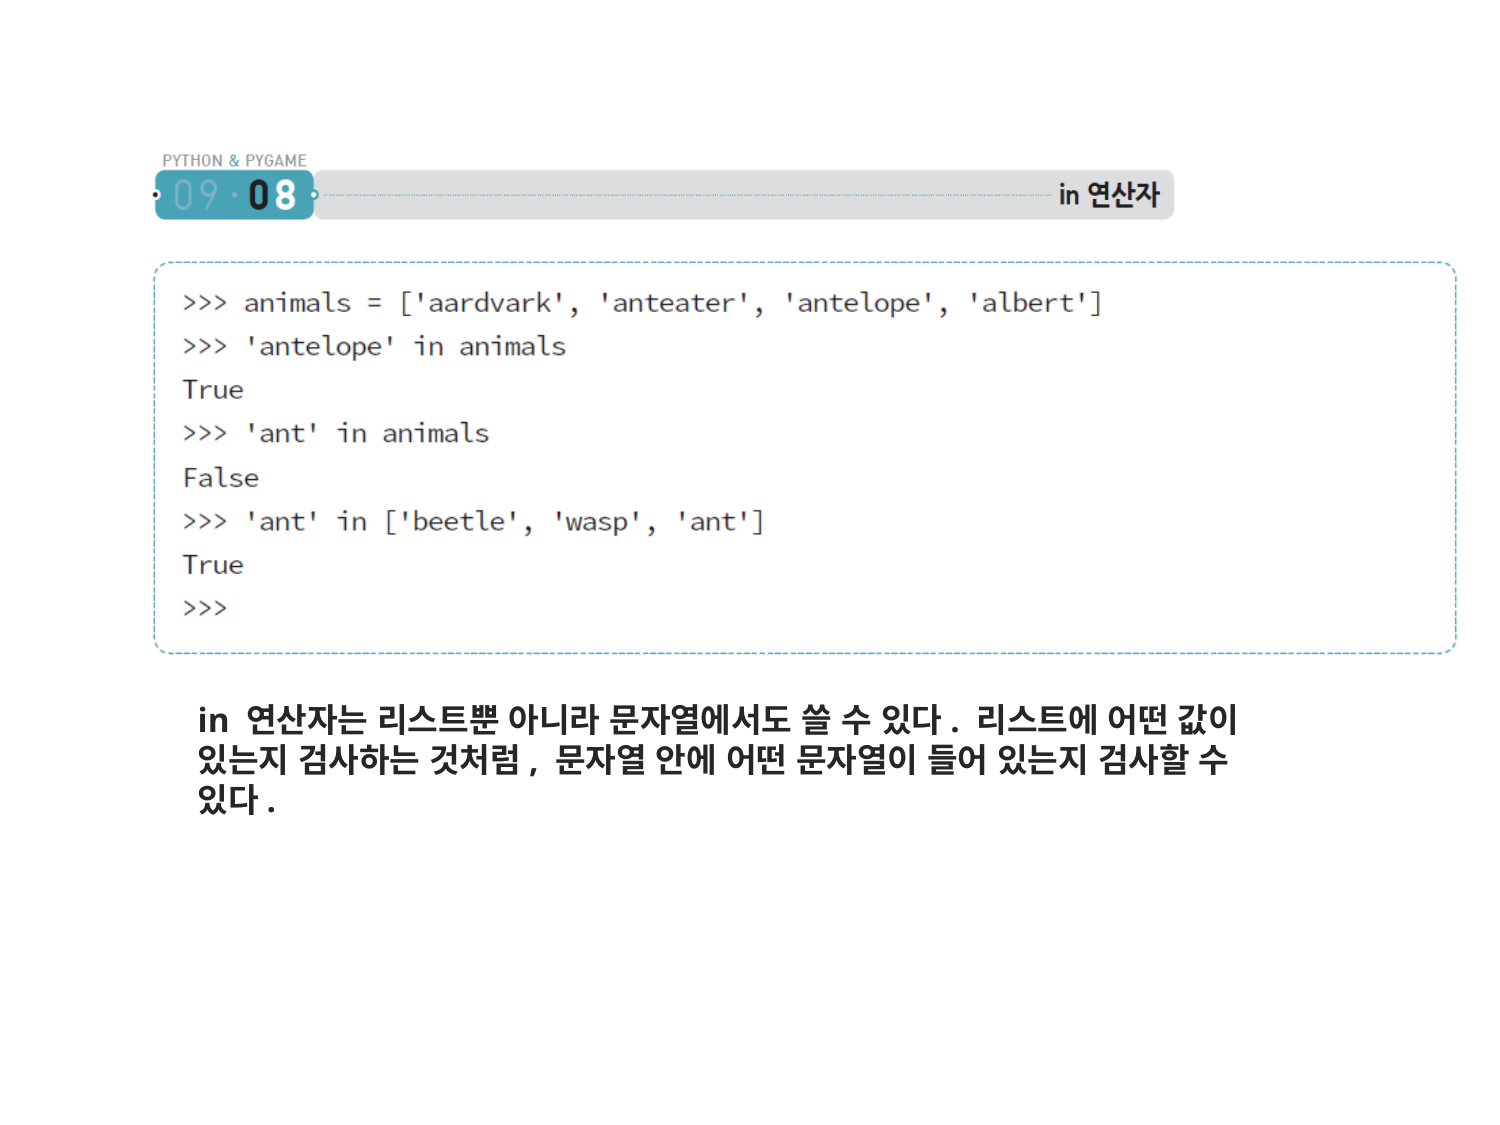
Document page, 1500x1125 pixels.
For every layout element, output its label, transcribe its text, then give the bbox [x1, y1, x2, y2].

text_box in 연산자는 리스트뿐 아니라 문자열에서도 쓸 수 있다. 리스트에 어떤 값이 있는지 검사하는 것처럼, 문자열 안에 어떤 문자열이 들어 있는지 검사할 수 있다. [182, 692, 1268, 827]
picture [147, 255, 1462, 661]
picture [147, 148, 1179, 225]
